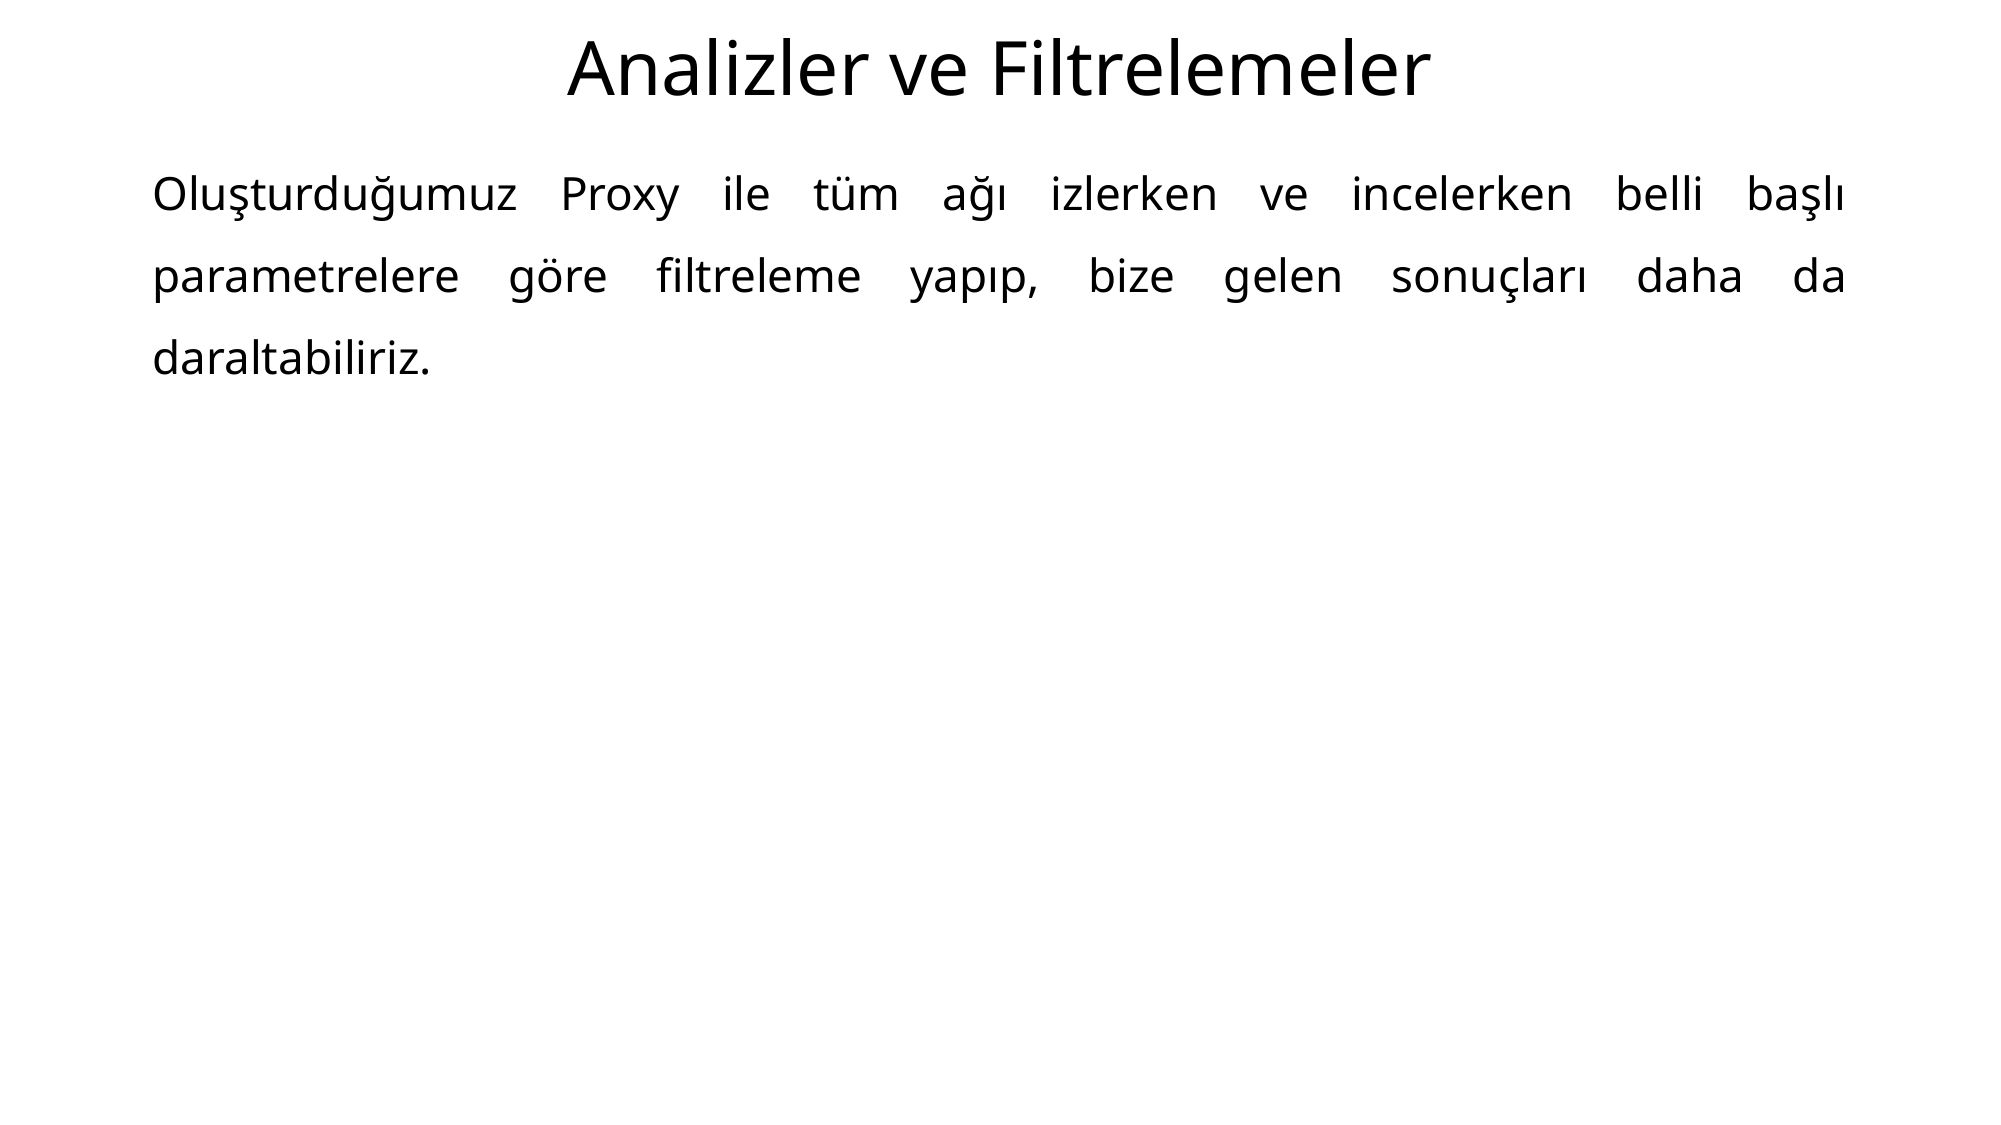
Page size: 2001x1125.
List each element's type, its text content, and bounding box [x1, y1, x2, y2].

title Analizler ve Filtrelemeler [137, 18, 1863, 112]
list Oluşturduğumuz Proxy ile tüm ağı izlerken ve incelerken belli başlı parametrelere göre filtreleme yapıp, bize gelen sonuçları daha da daraltabiliriz. [137, 129, 1863, 1014]
